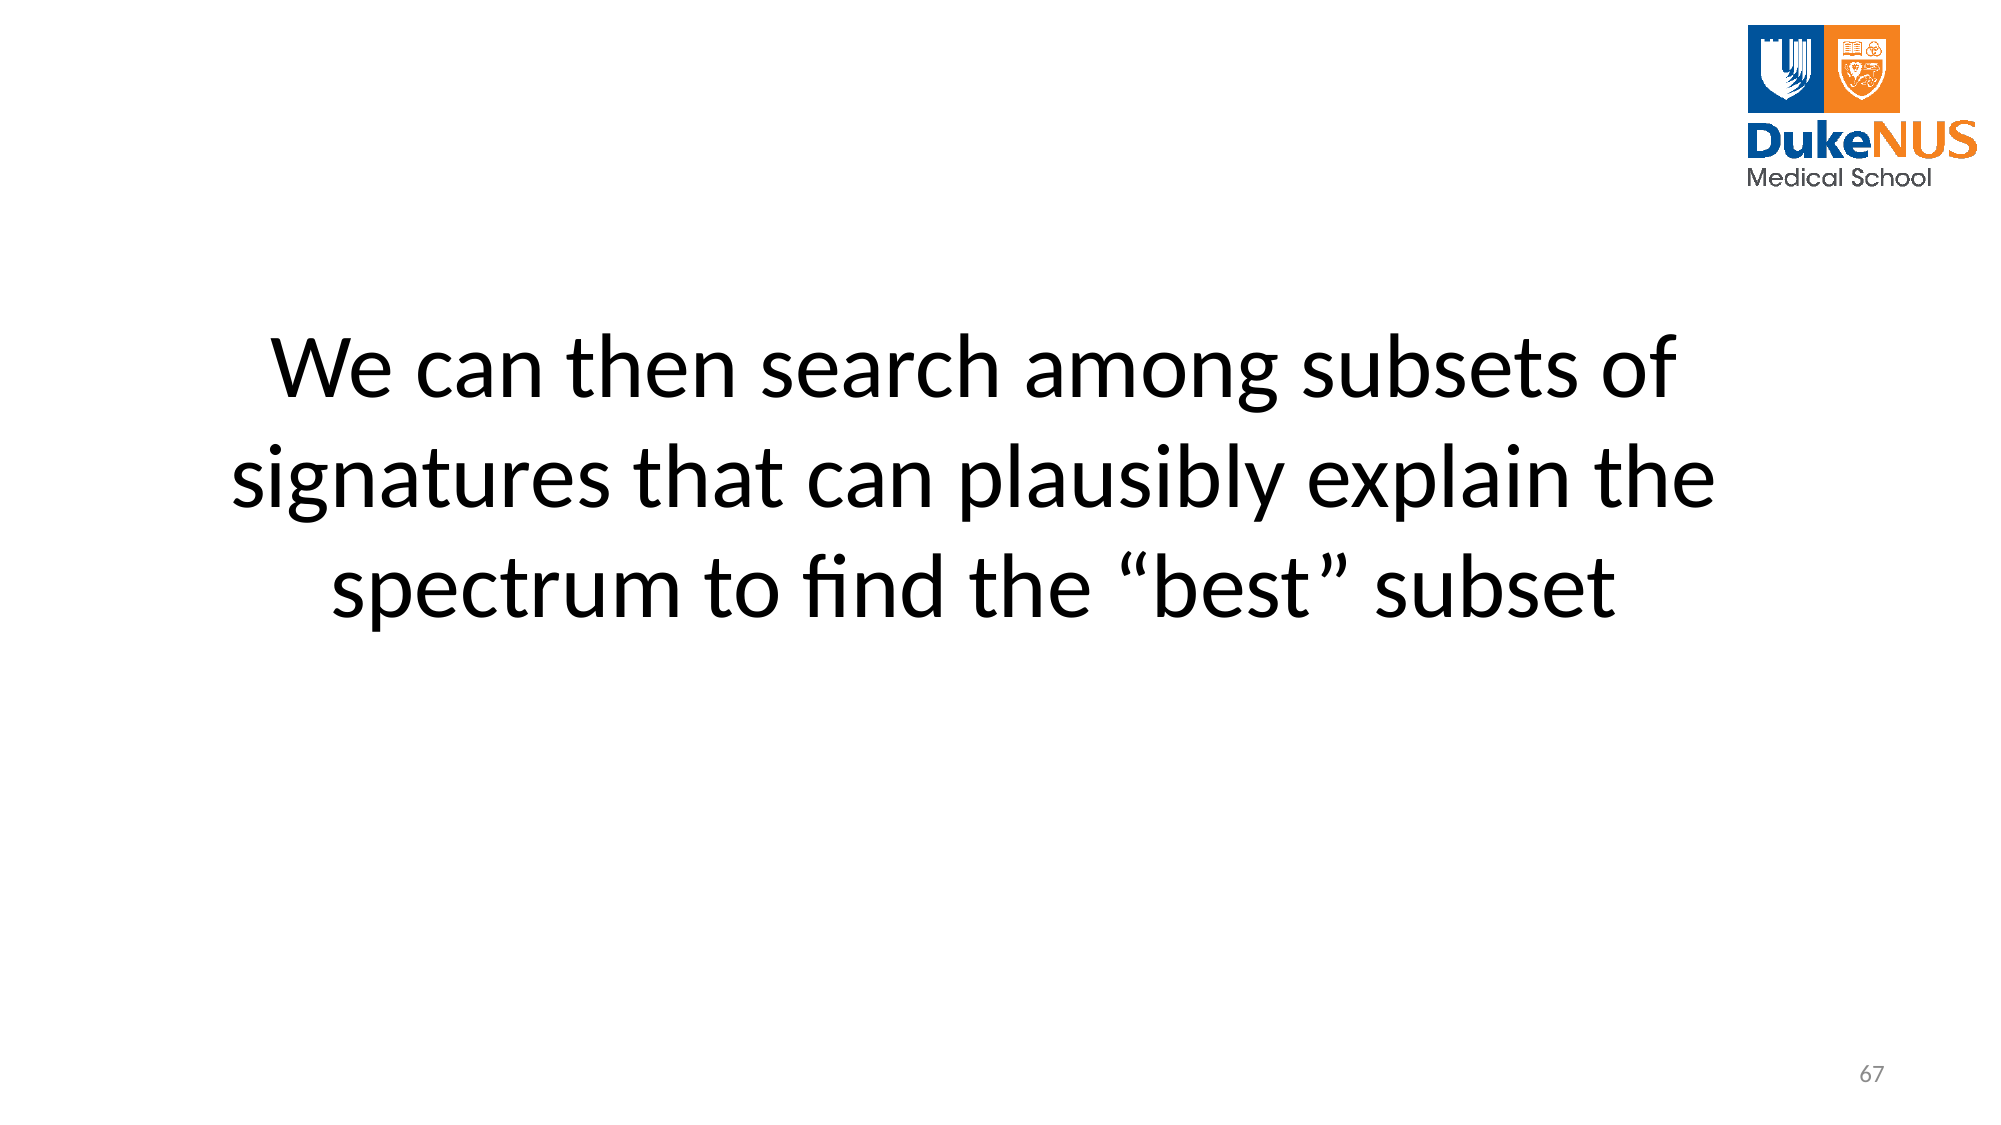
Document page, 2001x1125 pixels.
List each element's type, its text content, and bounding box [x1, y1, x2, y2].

slide_number 67 [1433, 1042, 1900, 1103]
title We can then search among subsets of signatures that can plausibly explain the spectrum to find the “best” subset [200, 299, 1750, 643]
picture [1737, 12, 1978, 189]
